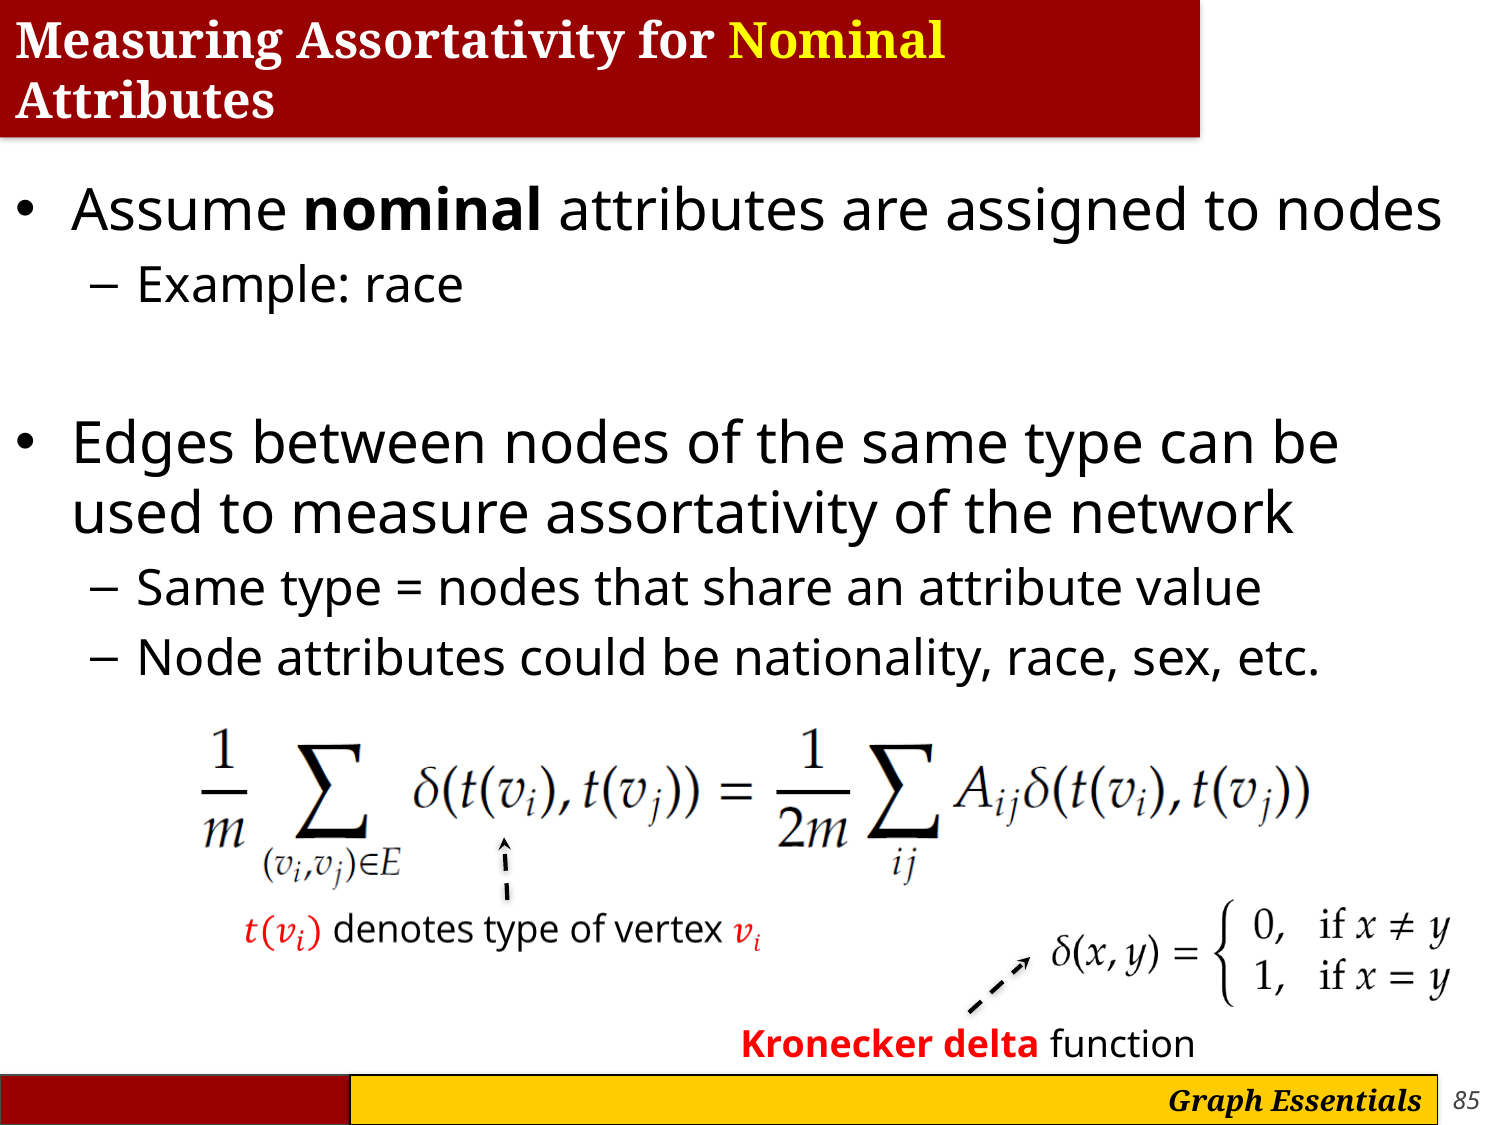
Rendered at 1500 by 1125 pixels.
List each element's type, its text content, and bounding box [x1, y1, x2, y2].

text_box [725, 899, 1451, 1074]
picture [187, 724, 1313, 900]
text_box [227, 837, 787, 961]
list Assume nominal attributes are assigned to nodes Example: race Edges between nodes of the same type can be used to measure assortativity of the network Same type = nodes that share an attribute value Node attributes could be nationality, race, sex, etc. [0, 164, 1463, 1038]
title Measuring Assortativity for Nominal Attributes [0, 0, 1200, 138]
